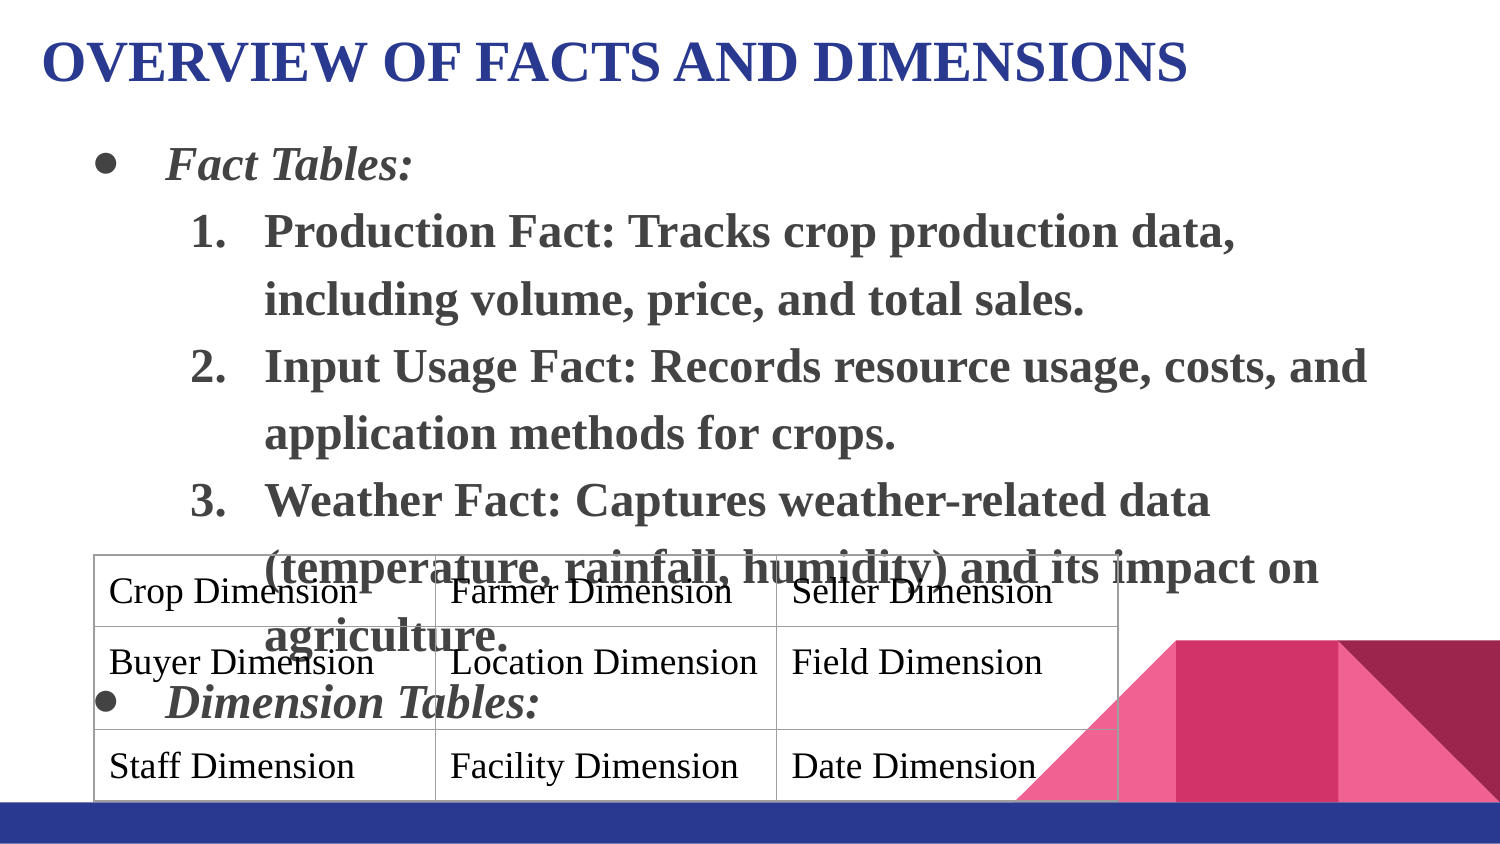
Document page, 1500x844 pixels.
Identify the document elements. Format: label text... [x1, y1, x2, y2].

table_cell Date Dimension [777, 730, 1117, 800]
table_header Farmer Dimension [436, 556, 776, 626]
table_cell Location Dimension [436, 627, 776, 729]
title OVERVIEW OF FACTS AND DIMENSIONS [26, 8, 1424, 109]
table_cell Facility Dimension [436, 730, 776, 800]
table_header Crop Dimension [95, 556, 435, 626]
table_cell Buyer Dimension [95, 627, 435, 729]
table_cell Field Dimension [777, 627, 1117, 729]
list Fact Tables: Production Fact: Tracks crop production data, including volume, price, and total sales. Input Usage Fact: Records resource usage, costs, and application methods for crops. Weather Fact: Captures weather-related data (temperature, rainfall, humidity) and its impact on agriculture. Dimension Tables: [51, 108, 1449, 750]
table_header Seller Dimension [777, 556, 1117, 626]
table_cell Staff Dimension [95, 730, 435, 800]
